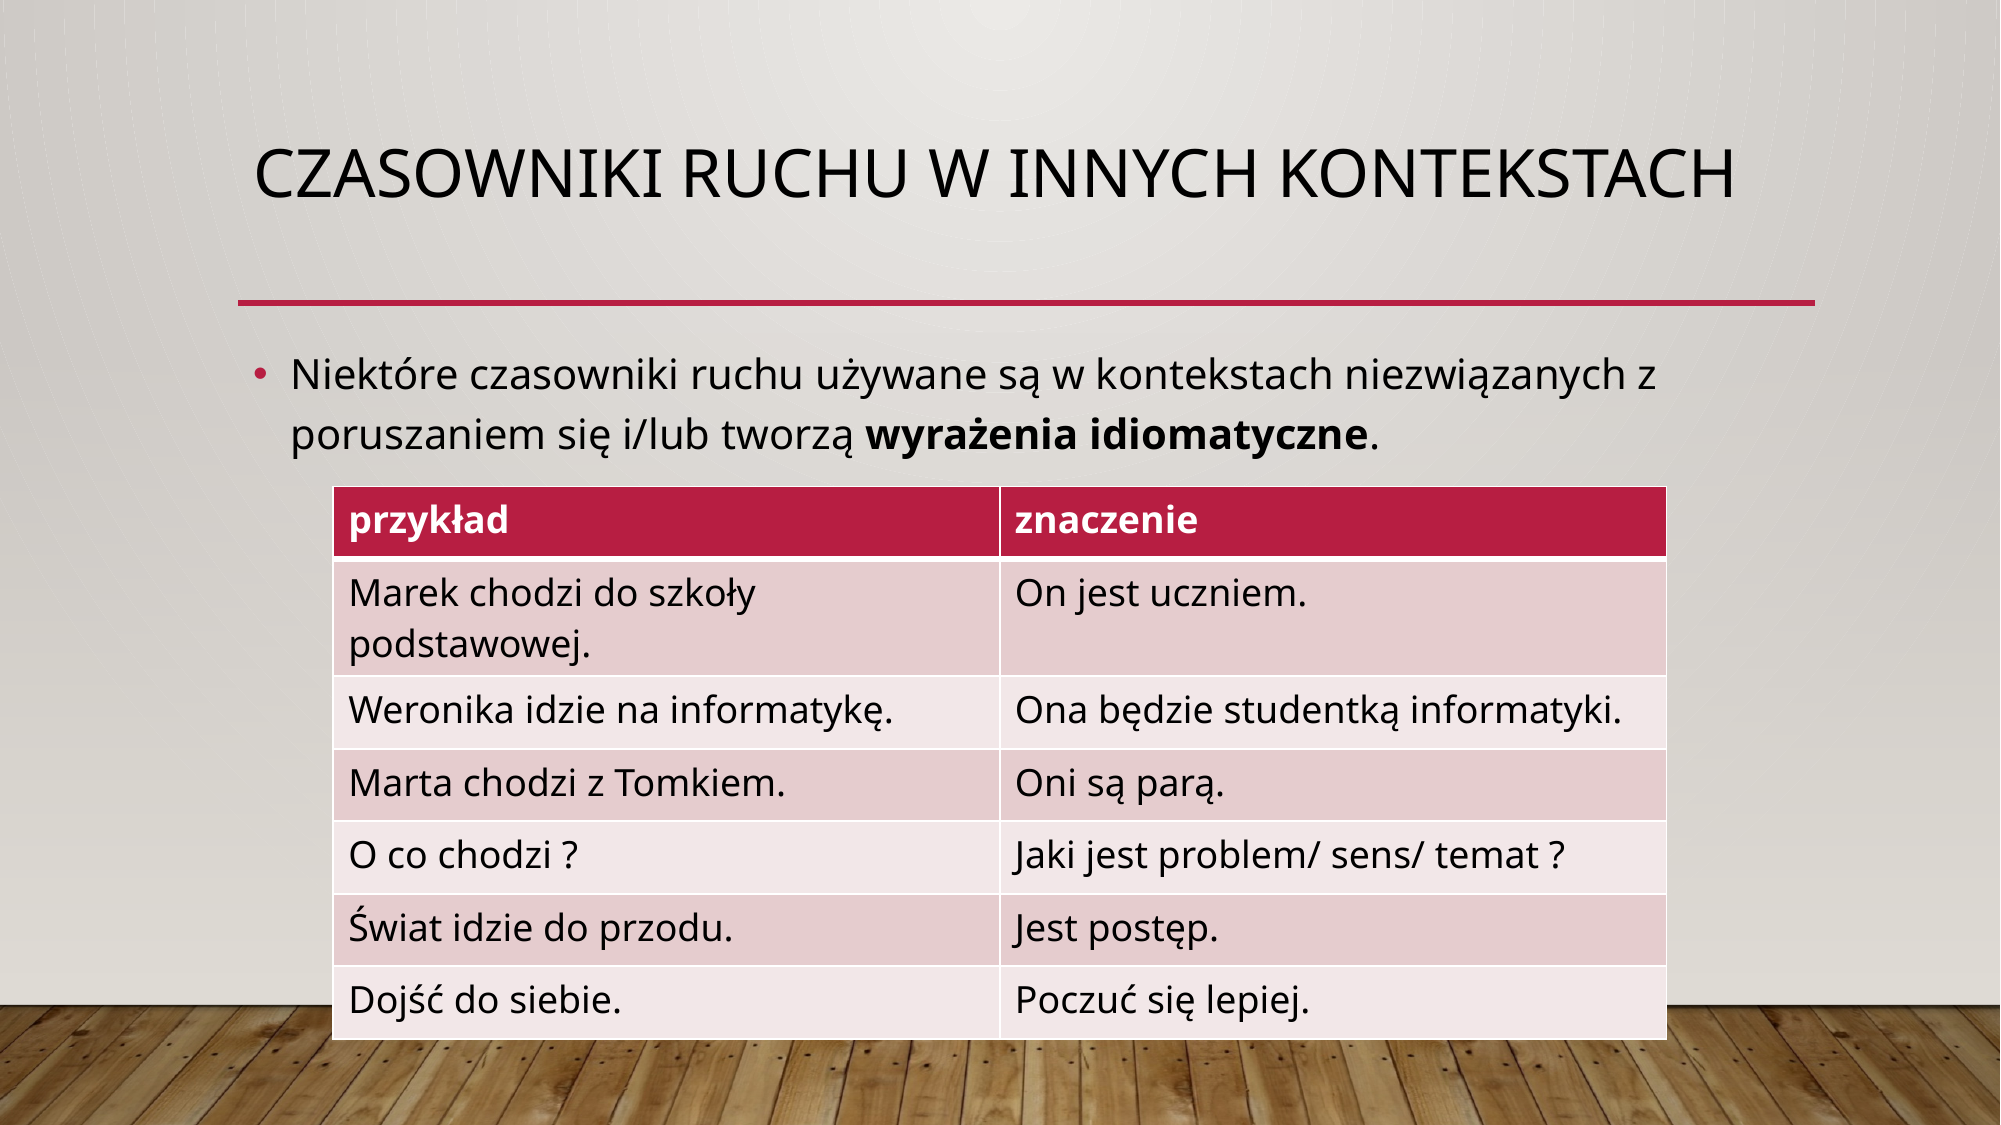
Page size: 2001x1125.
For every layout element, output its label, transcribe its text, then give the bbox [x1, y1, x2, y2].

table_cell O co chodzi ? [334, 822, 999, 893]
table_cell Marta chodzi z Tomkiem. [334, 750, 999, 820]
table_cell Poczuć się lepiej. [1001, 967, 1666, 1038]
list Niektóre czasowniki ruchu używane są w kontekstach niezwiązanych z poruszaniem się i/lub tworzą wyrażenia idiomatyczne. [238, 330, 1814, 897]
table_cell Marek chodzi do szkoły podstawowej. [334, 562, 999, 675]
table_cell Dojść do siebie. [334, 967, 999, 1038]
table_cell Ona będzie studentką informatyki. [1001, 677, 1666, 748]
title Czasowniki ruchu w innych kontekstach [238, 131, 1814, 305]
table_cell Weronika idzie na informatykę. [334, 677, 999, 748]
picture [0, 1005, 2000, 1125]
table_cell Oni są parą. [1001, 750, 1666, 820]
table_header przykład [334, 487, 999, 556]
table_cell Świat idzie do przodu. [334, 895, 999, 965]
table_cell Jaki jest problem/ sens/ temat ? [1001, 822, 1666, 893]
table_cell On jest uczniem. [1001, 562, 1666, 675]
table_header znaczenie [1001, 487, 1666, 556]
table_cell Jest postęp. [1001, 895, 1666, 965]
